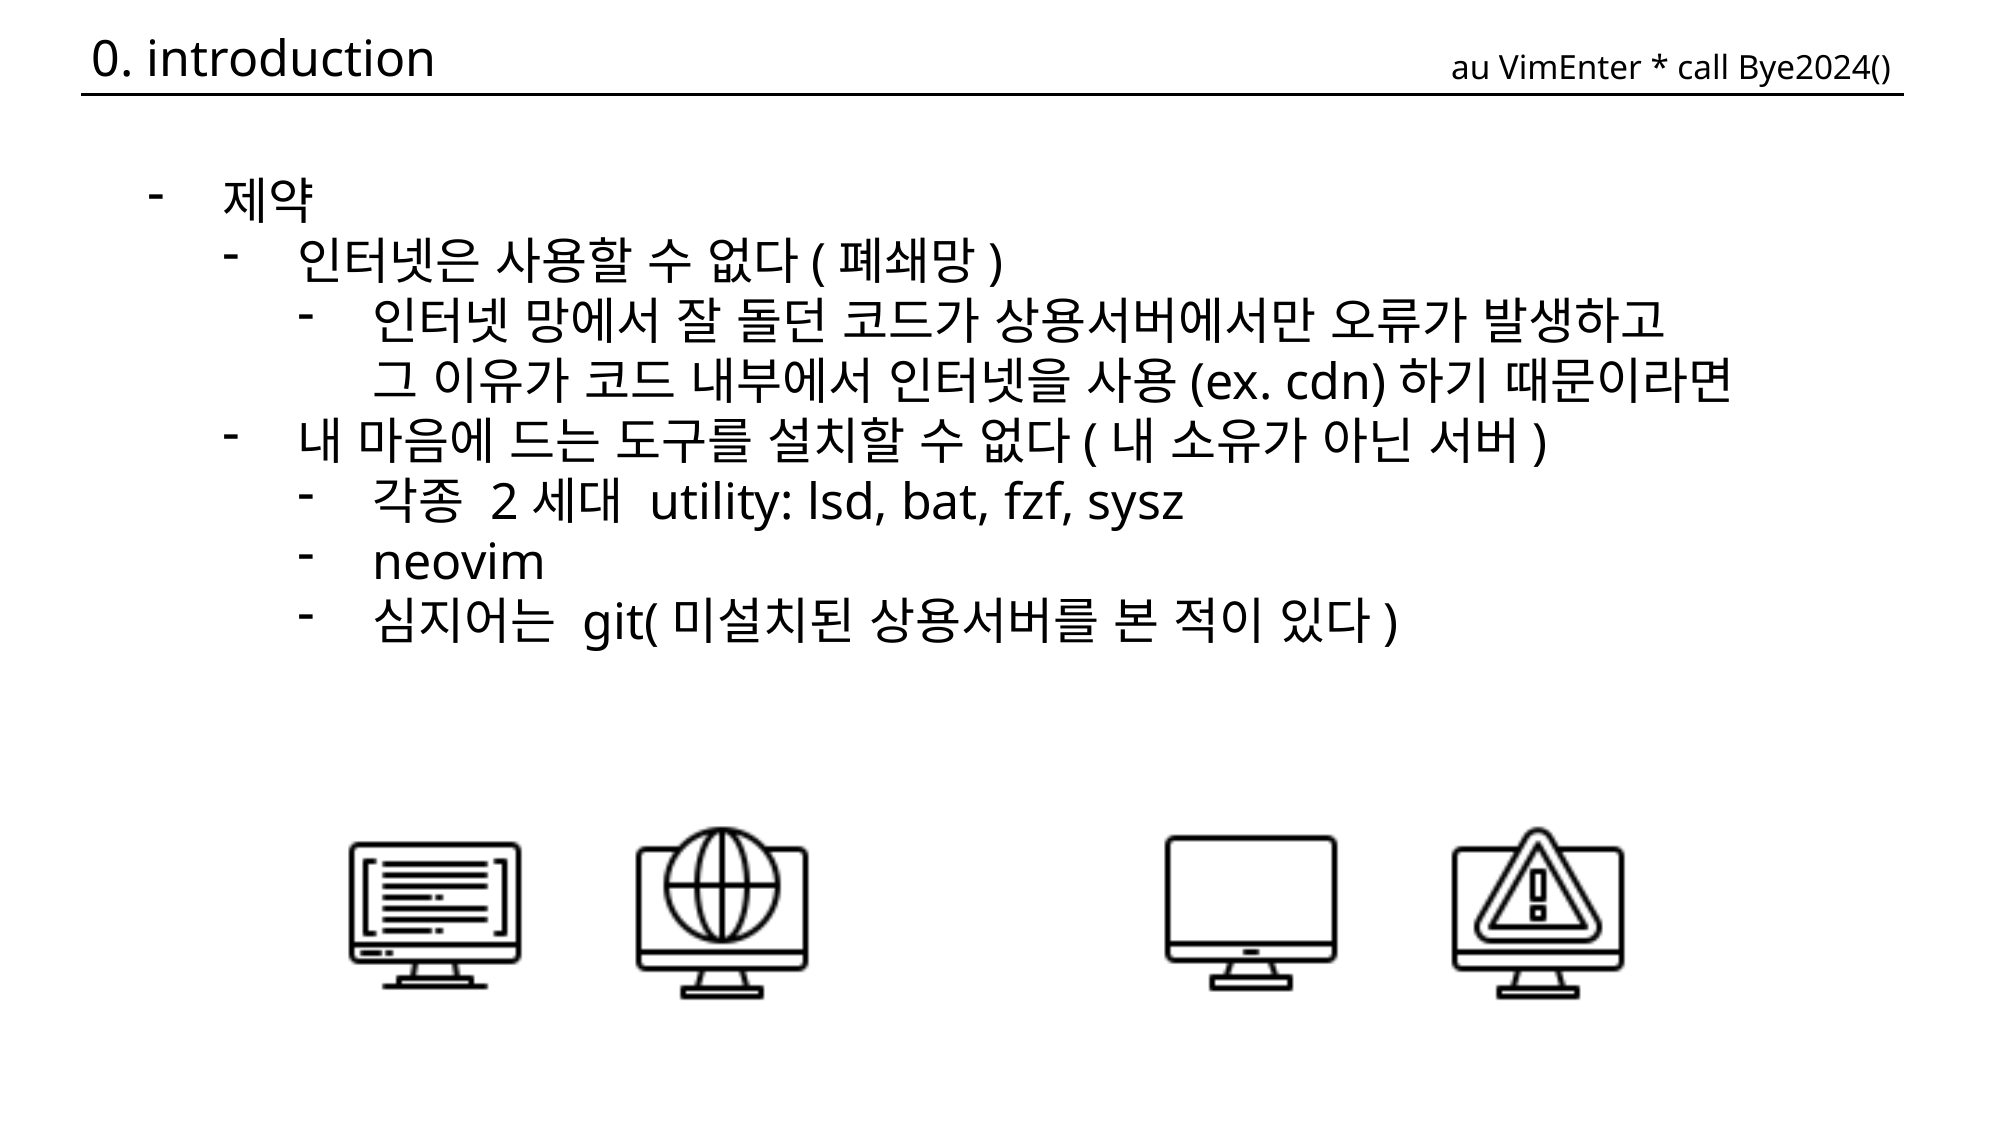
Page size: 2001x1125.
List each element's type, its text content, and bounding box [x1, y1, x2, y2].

picture [346, 825, 525, 1004]
text_box 제약 인터넷은 사용할 수 없다(폐쇄망) 인터넷 망에서 잘 돌던 코드가 상용서버에서만 오류가 발생하고 그 이유가 코드 내부에서 인터넷을 사용(ex. cdn)하기 때문이라면 내 마음에 드는 도구를 설치할 수 없다(내 소유가 아닌 서버) 각종 2세대 utility: lsd, bat, fzf, sysz neovim 심지어는 git(미설치된 상용서버를 본 적이 있다) [132, 162, 1750, 657]
picture [1450, 824, 1629, 1004]
text_box 0. introduction [76, 18, 452, 94]
picture [633, 824, 812, 1004]
text_box au VimEnter * call Bye2024() [1436, 38, 1907, 94]
picture [1162, 824, 1342, 1004]
